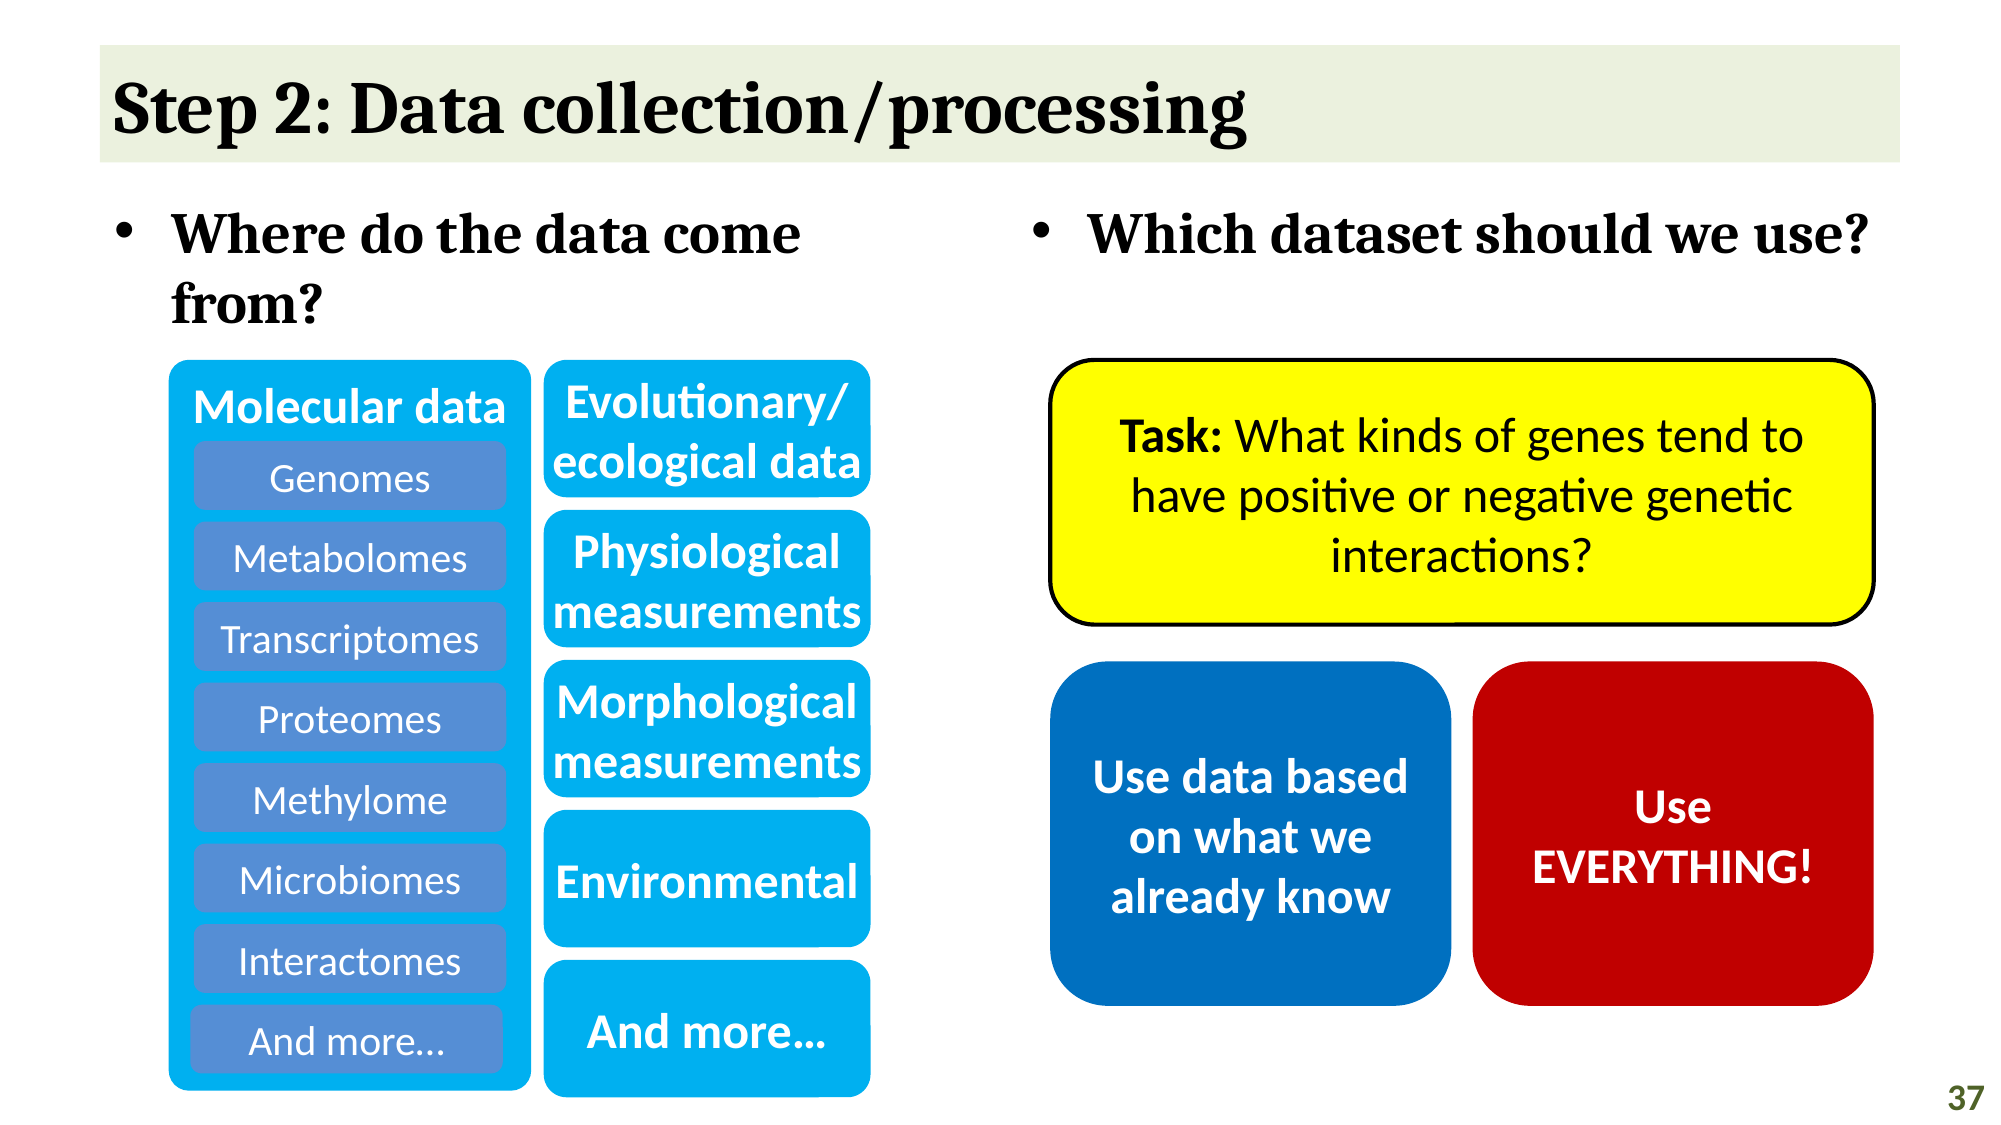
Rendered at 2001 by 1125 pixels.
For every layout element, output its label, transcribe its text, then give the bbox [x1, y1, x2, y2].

text_box Physiological measurements [541, 507, 873, 650]
text_box Microbiomes [191, 841, 509, 915]
text_box Morphological measurements [541, 657, 873, 800]
text_box Transcriptomes [191, 600, 509, 673]
slide_number 37 [1899, 1065, 2000, 1125]
text_box And more… [541, 957, 873, 1100]
text_box Interactomes [191, 922, 509, 995]
list Where do the data come from? [99, 187, 984, 1066]
text_box Molecular data [166, 357, 534, 1093]
text_box Genomes [191, 438, 509, 512]
text_box Use EVERYTHING! [1470, 659, 1876, 1008]
text_box Methylome [191, 761, 509, 835]
text_box Proteomes [191, 680, 509, 754]
title Step 2: Data collection/processing [99, 44, 1901, 163]
text_box Environmental [541, 807, 873, 950]
text_box Use data based on what we already know [1048, 659, 1454, 1008]
text_box And more… [188, 1002, 505, 1076]
list Which dataset should we use? [1016, 187, 1901, 1066]
text_box Evolutionary/ ecological data [541, 357, 873, 500]
text_box Metabolomes [191, 519, 509, 593]
text_box Task: What kinds of genes tend to have positive or negative genetic interactions? [1048, 357, 1876, 627]
